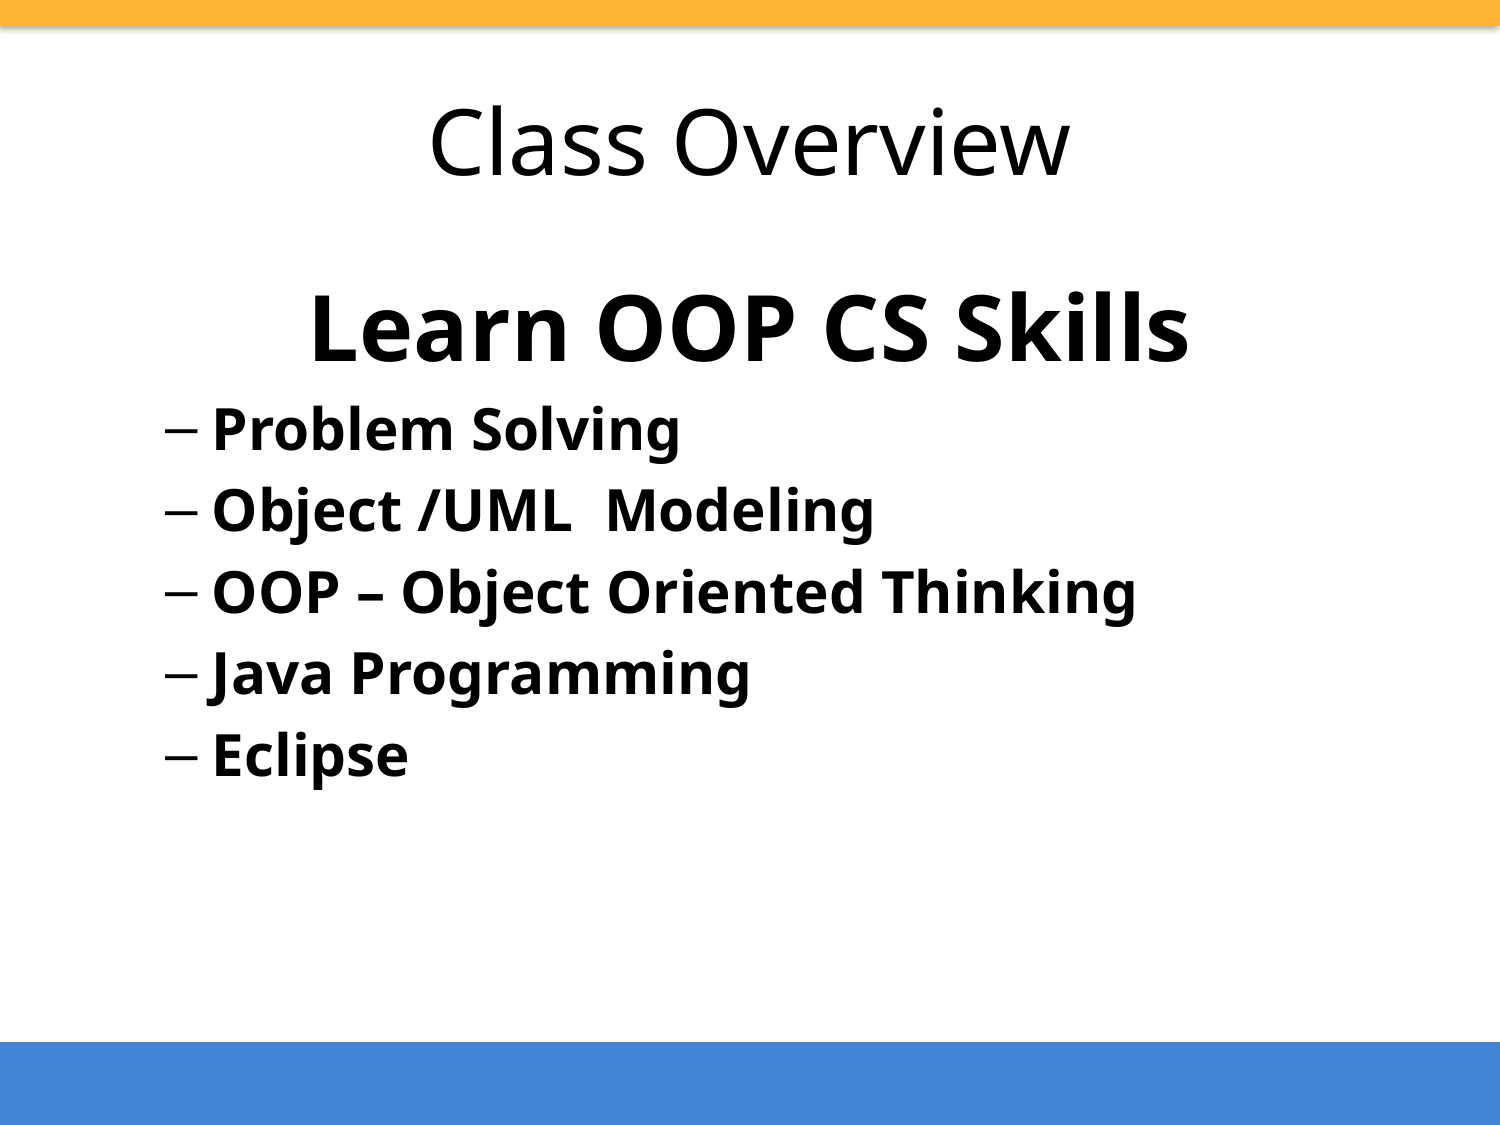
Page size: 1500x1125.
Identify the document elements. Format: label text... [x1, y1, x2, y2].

list Learn OOP CS Skills Problem Solving Object /UML Modeling OOP – Object Oriented Thinking Java Programming Eclipse [75, 262, 1425, 1005]
title Class Overview [75, 45, 1425, 233]
